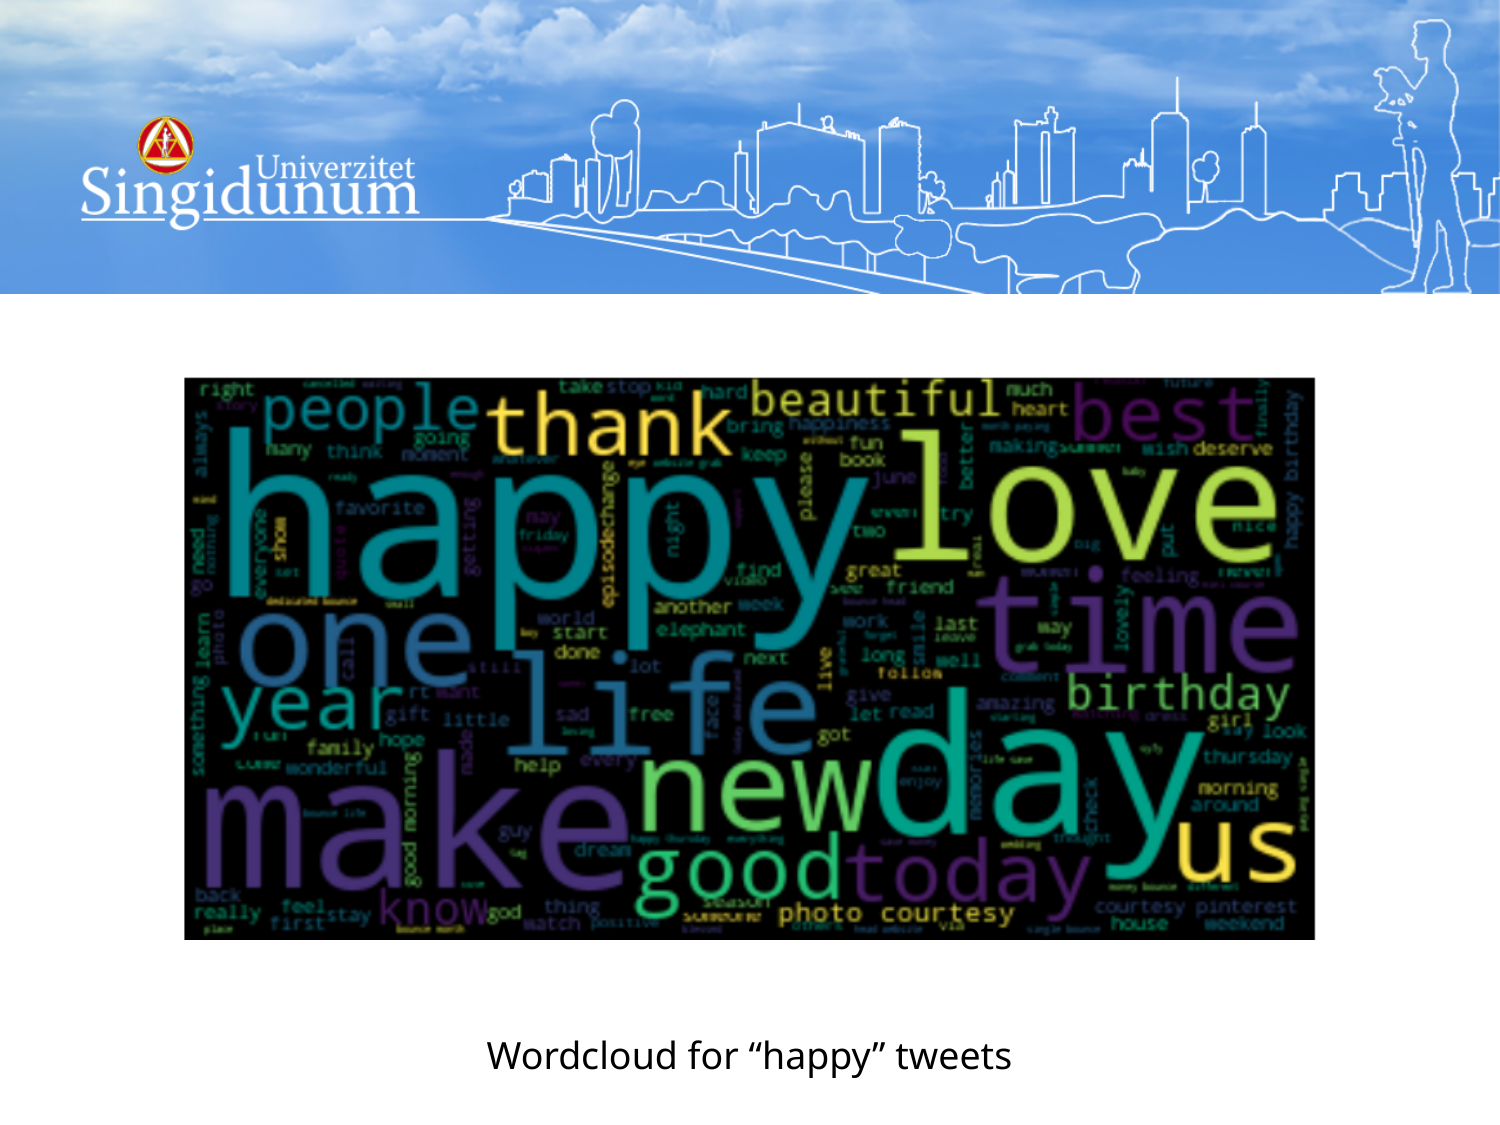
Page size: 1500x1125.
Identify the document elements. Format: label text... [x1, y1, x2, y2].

picture [183, 373, 1317, 941]
picture [0, 0, 1500, 294]
text_box Wordcloud for “happy” tweets [471, 1024, 1028, 1085]
